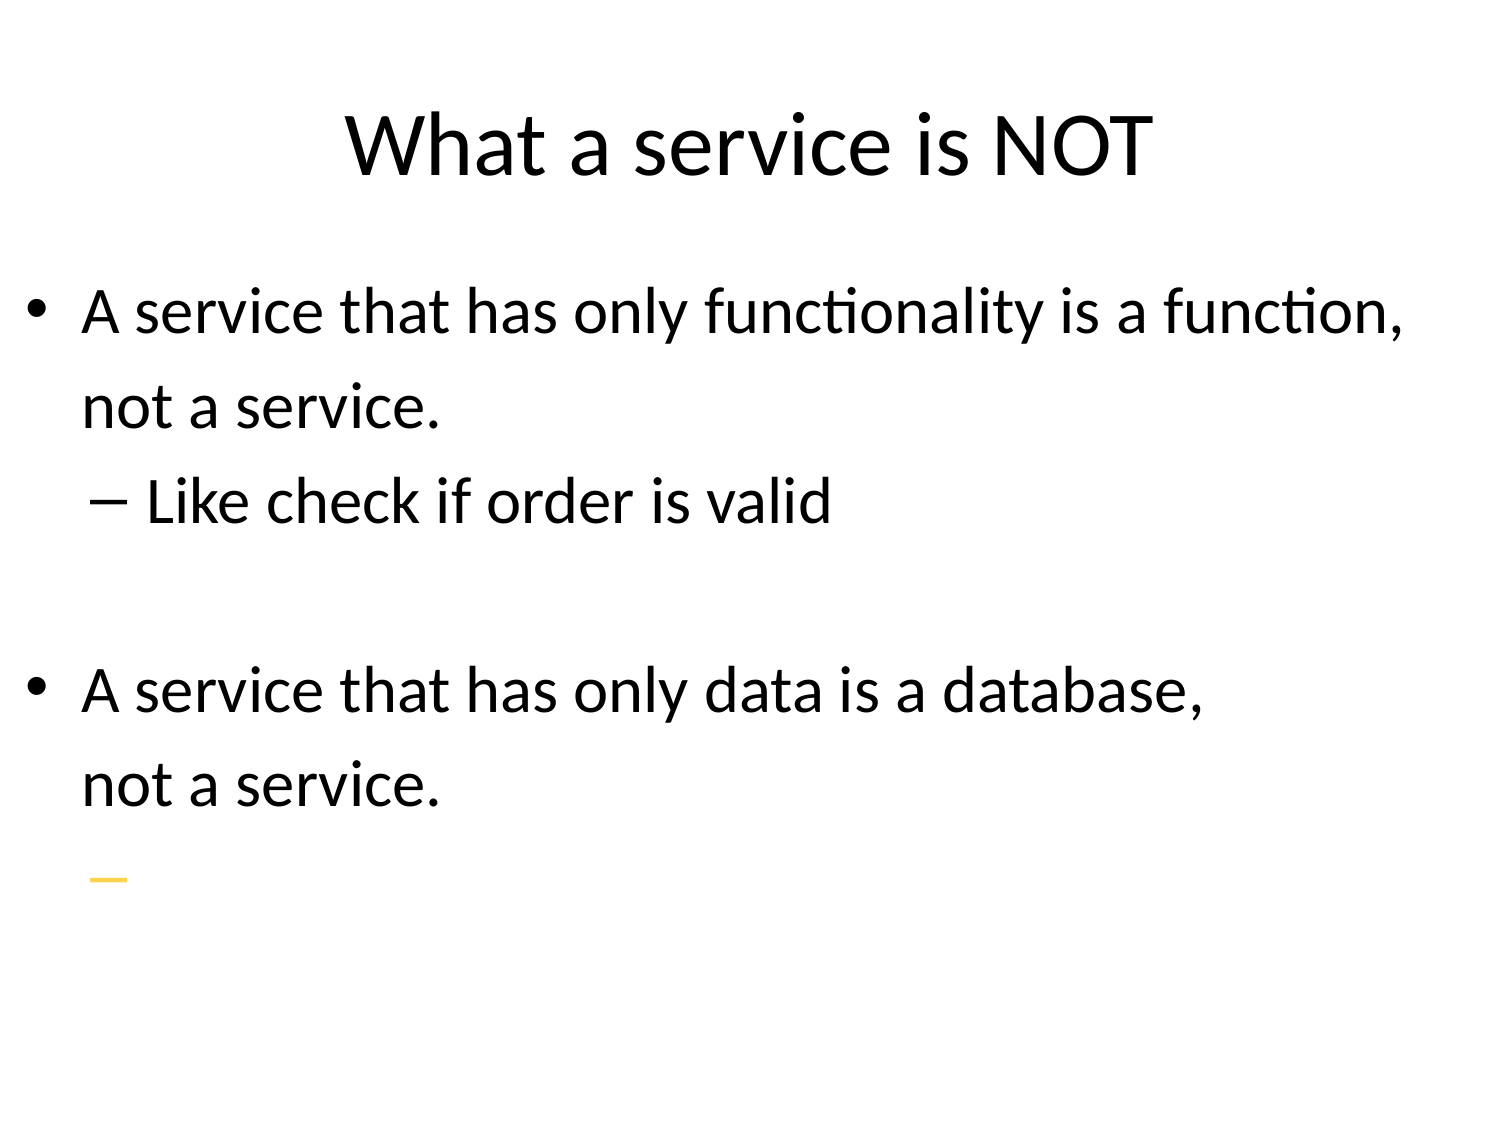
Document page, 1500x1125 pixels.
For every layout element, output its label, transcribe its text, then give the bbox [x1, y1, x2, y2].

list A service that has only functionality is a function, not a service. Like check if order is valid A service that has only data is a database, not a service. Like [create, read, update, delete] entity [17, 259, 1481, 1100]
title What a service is NOT [74, 14, 1426, 259]
